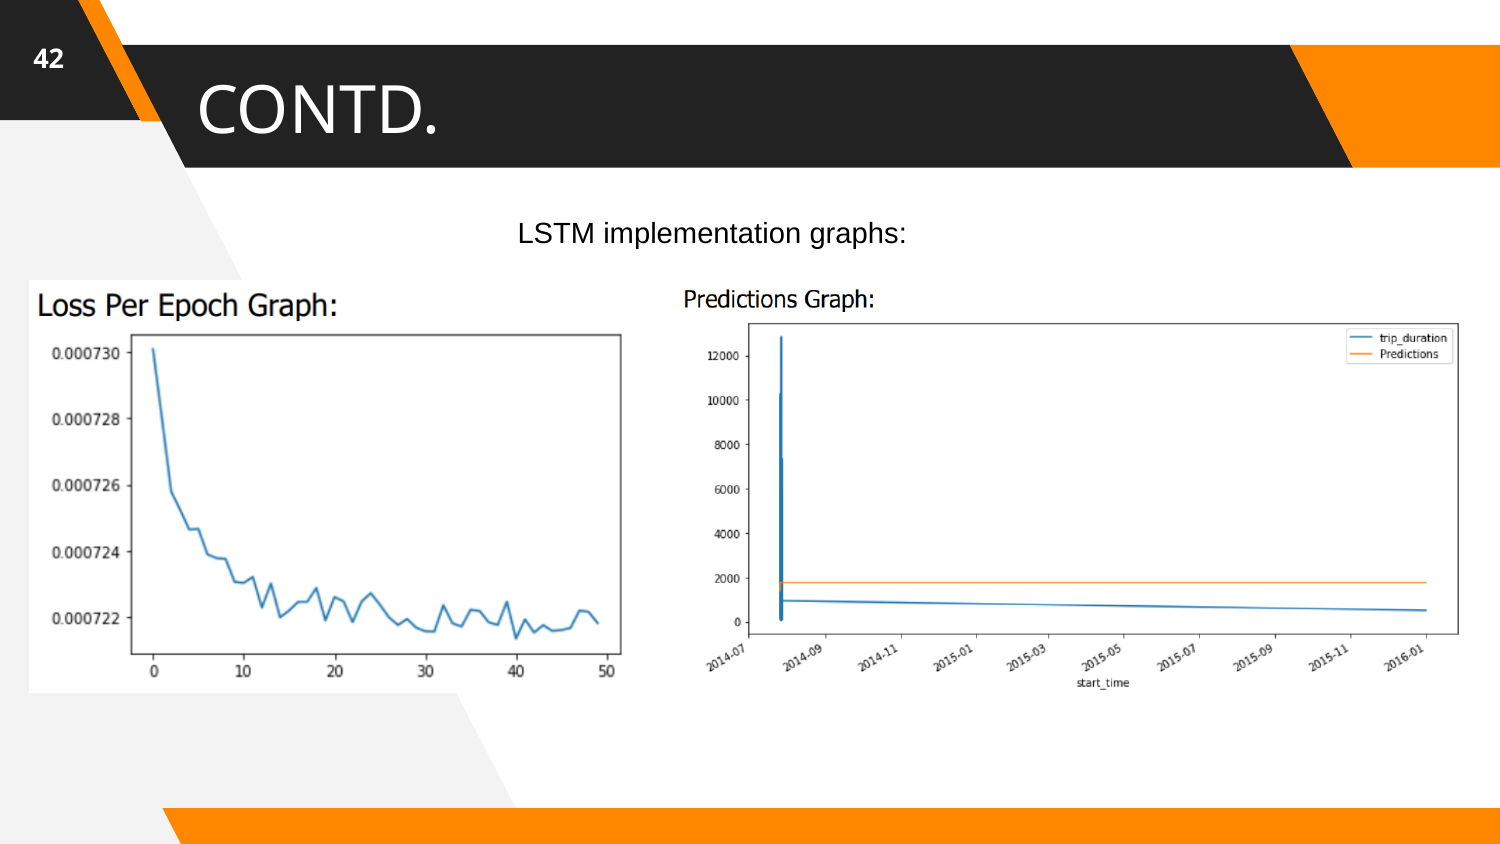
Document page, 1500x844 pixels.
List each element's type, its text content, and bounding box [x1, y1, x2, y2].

picture [679, 278, 1468, 693]
text_box LSTM implementation graphs: [502, 207, 923, 258]
slide_number 42 [0, 0, 98, 121]
title CONTD. [181, 45, 1285, 169]
picture [29, 279, 632, 693]
